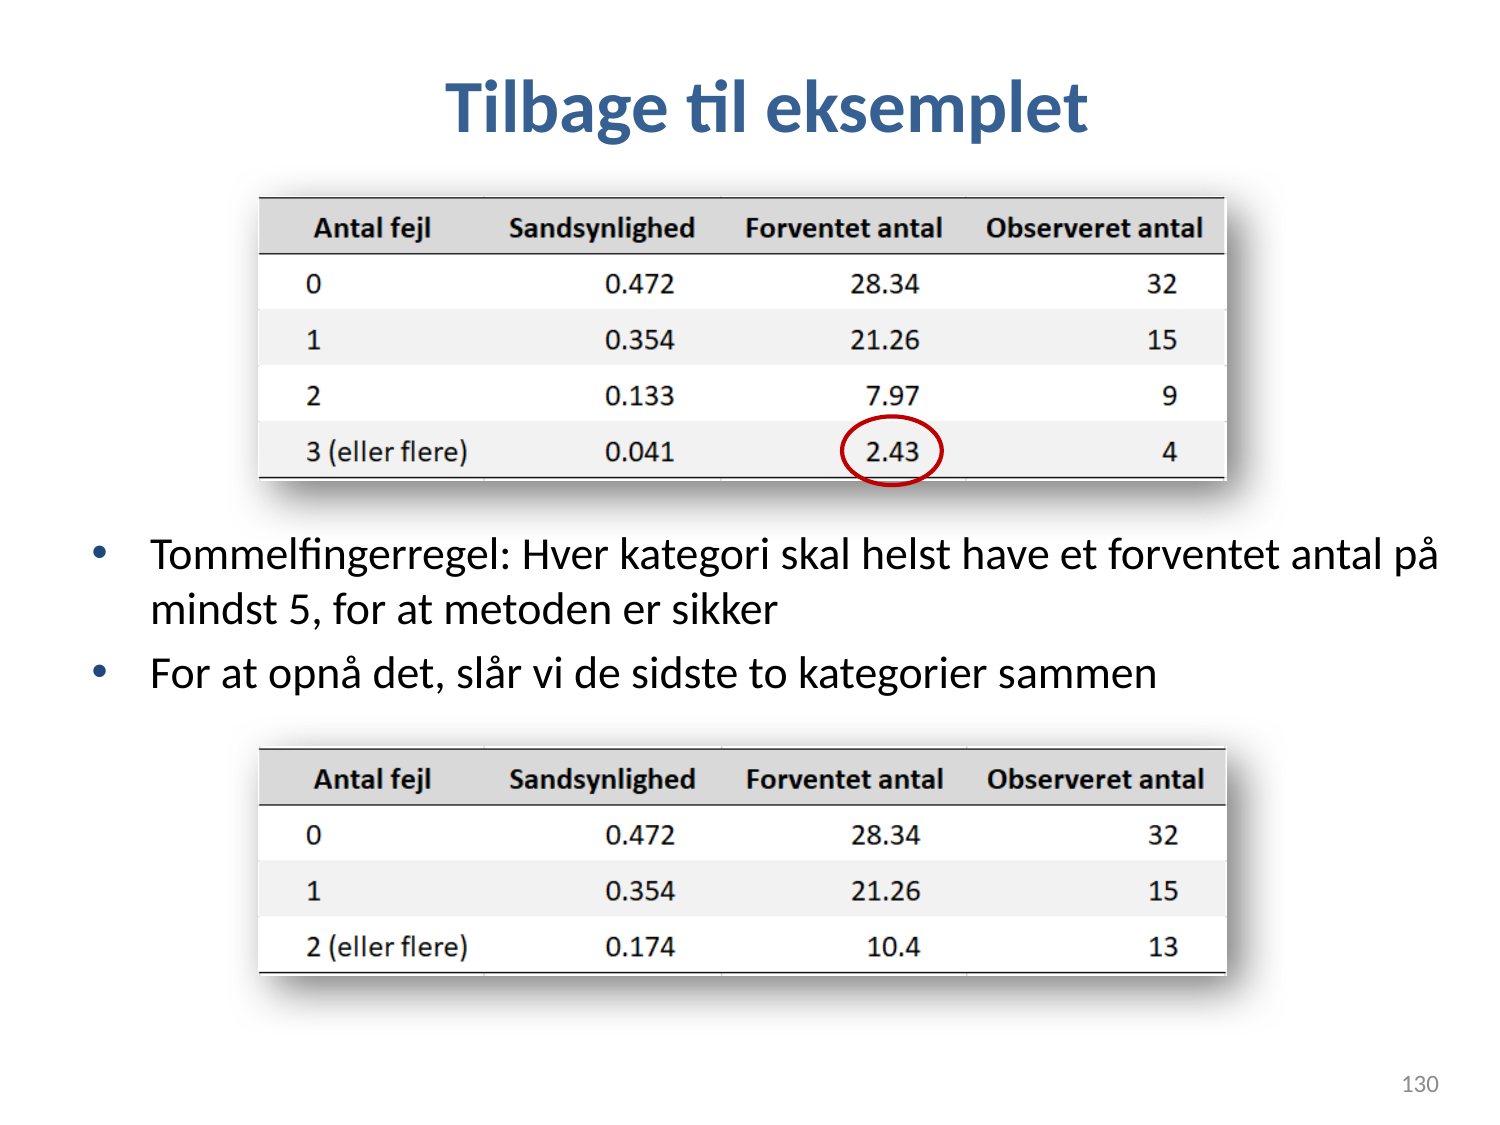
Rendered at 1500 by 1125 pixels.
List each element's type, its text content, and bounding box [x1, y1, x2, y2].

title Tilbage til eksemplet [76, 45, 1459, 161]
slide_number 130 [1104, 1058, 1455, 1107]
list Tommelfingerregel: Hver kategori skal helst have et forventet antal på mindst 5, for at metoden er sikker For at opnå det, slår vi de sidste to kategorier sammen [76, 516, 1459, 1106]
picture [257, 746, 1227, 977]
picture [257, 196, 1227, 481]
